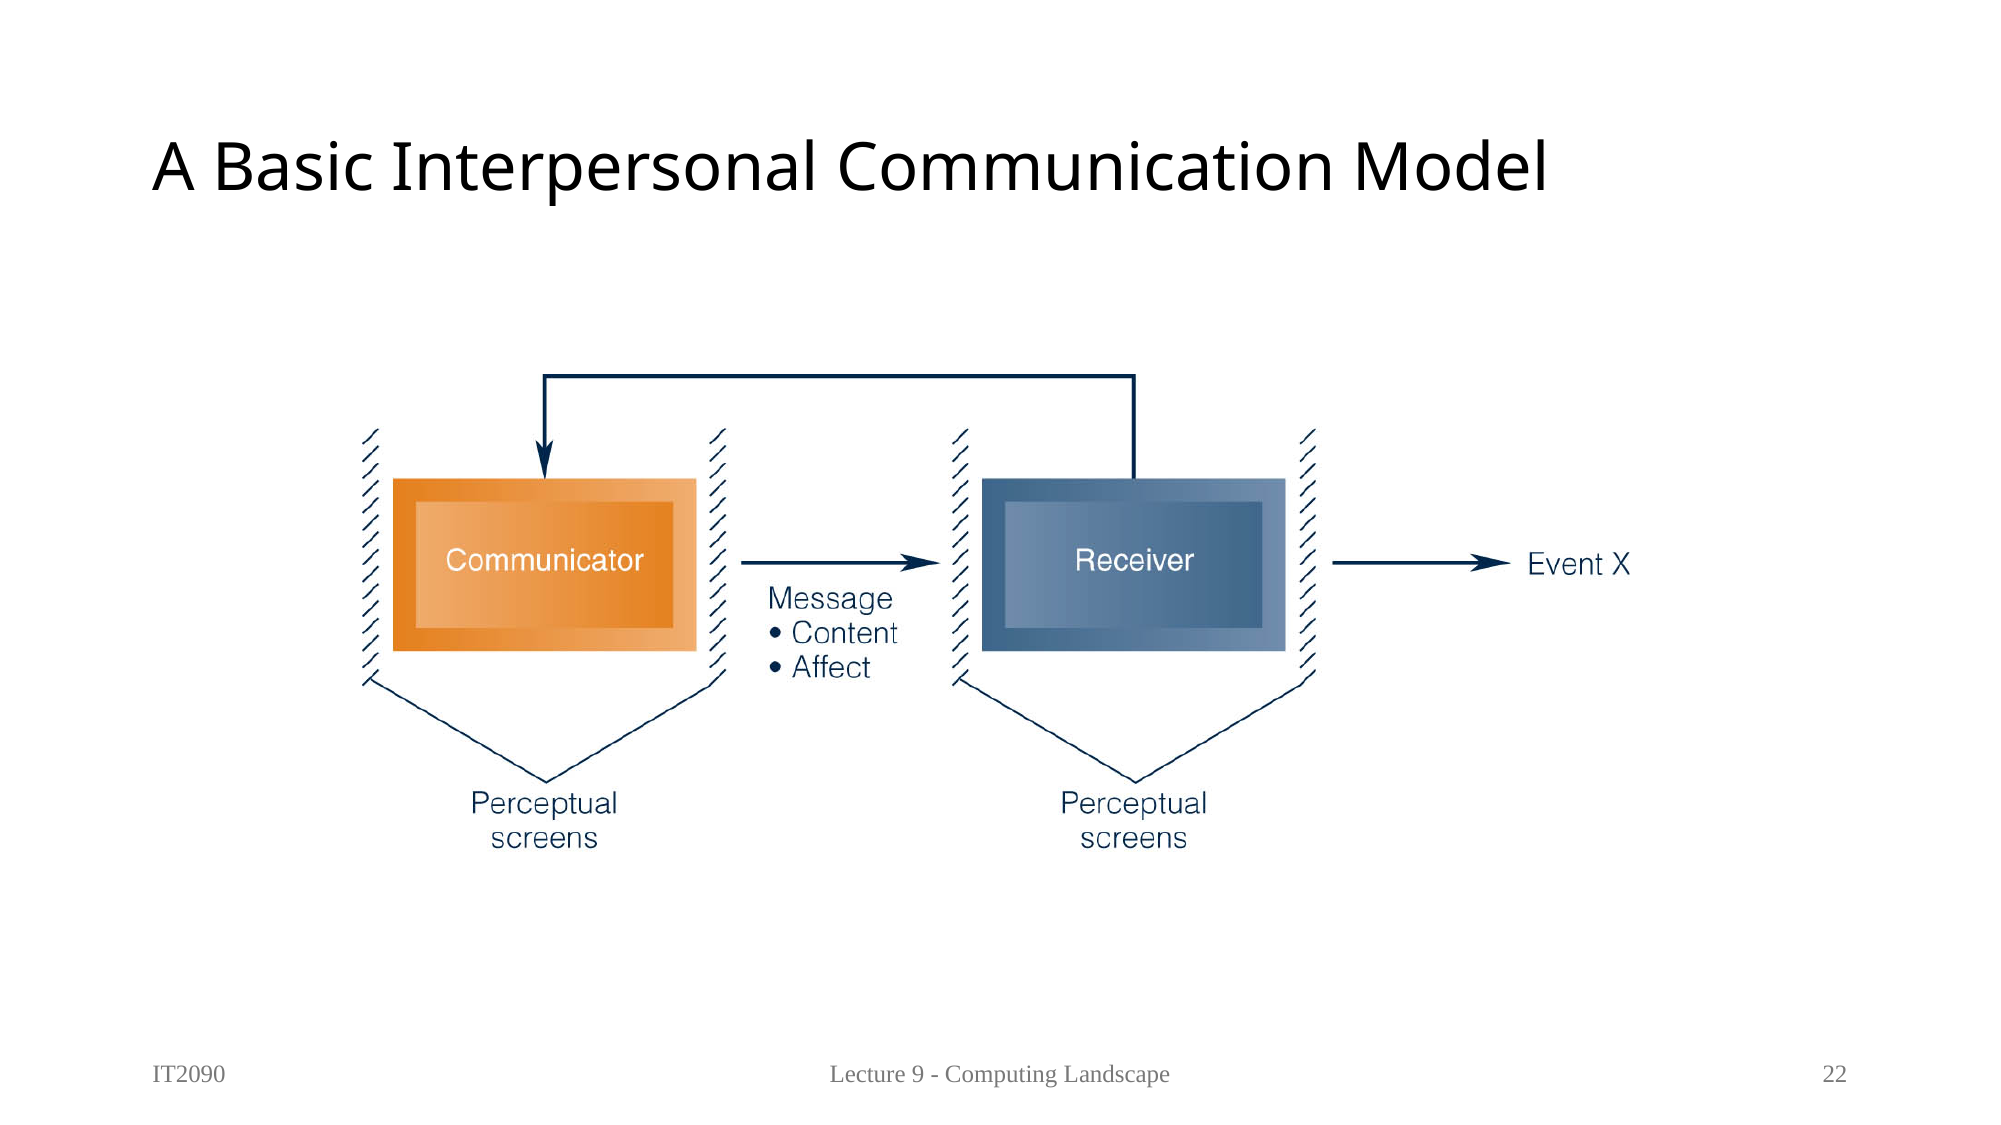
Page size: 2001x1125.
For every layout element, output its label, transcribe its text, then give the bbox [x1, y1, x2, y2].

title A Basic Interpersonal Communication Model [137, 59, 1863, 278]
slide_number 22 [1412, 1042, 1863, 1103]
footer Lecture 9 - Computing Landscape [662, 1042, 1338, 1103]
picture [361, 374, 1631, 855]
slide_number IT2090 [137, 1042, 588, 1103]
